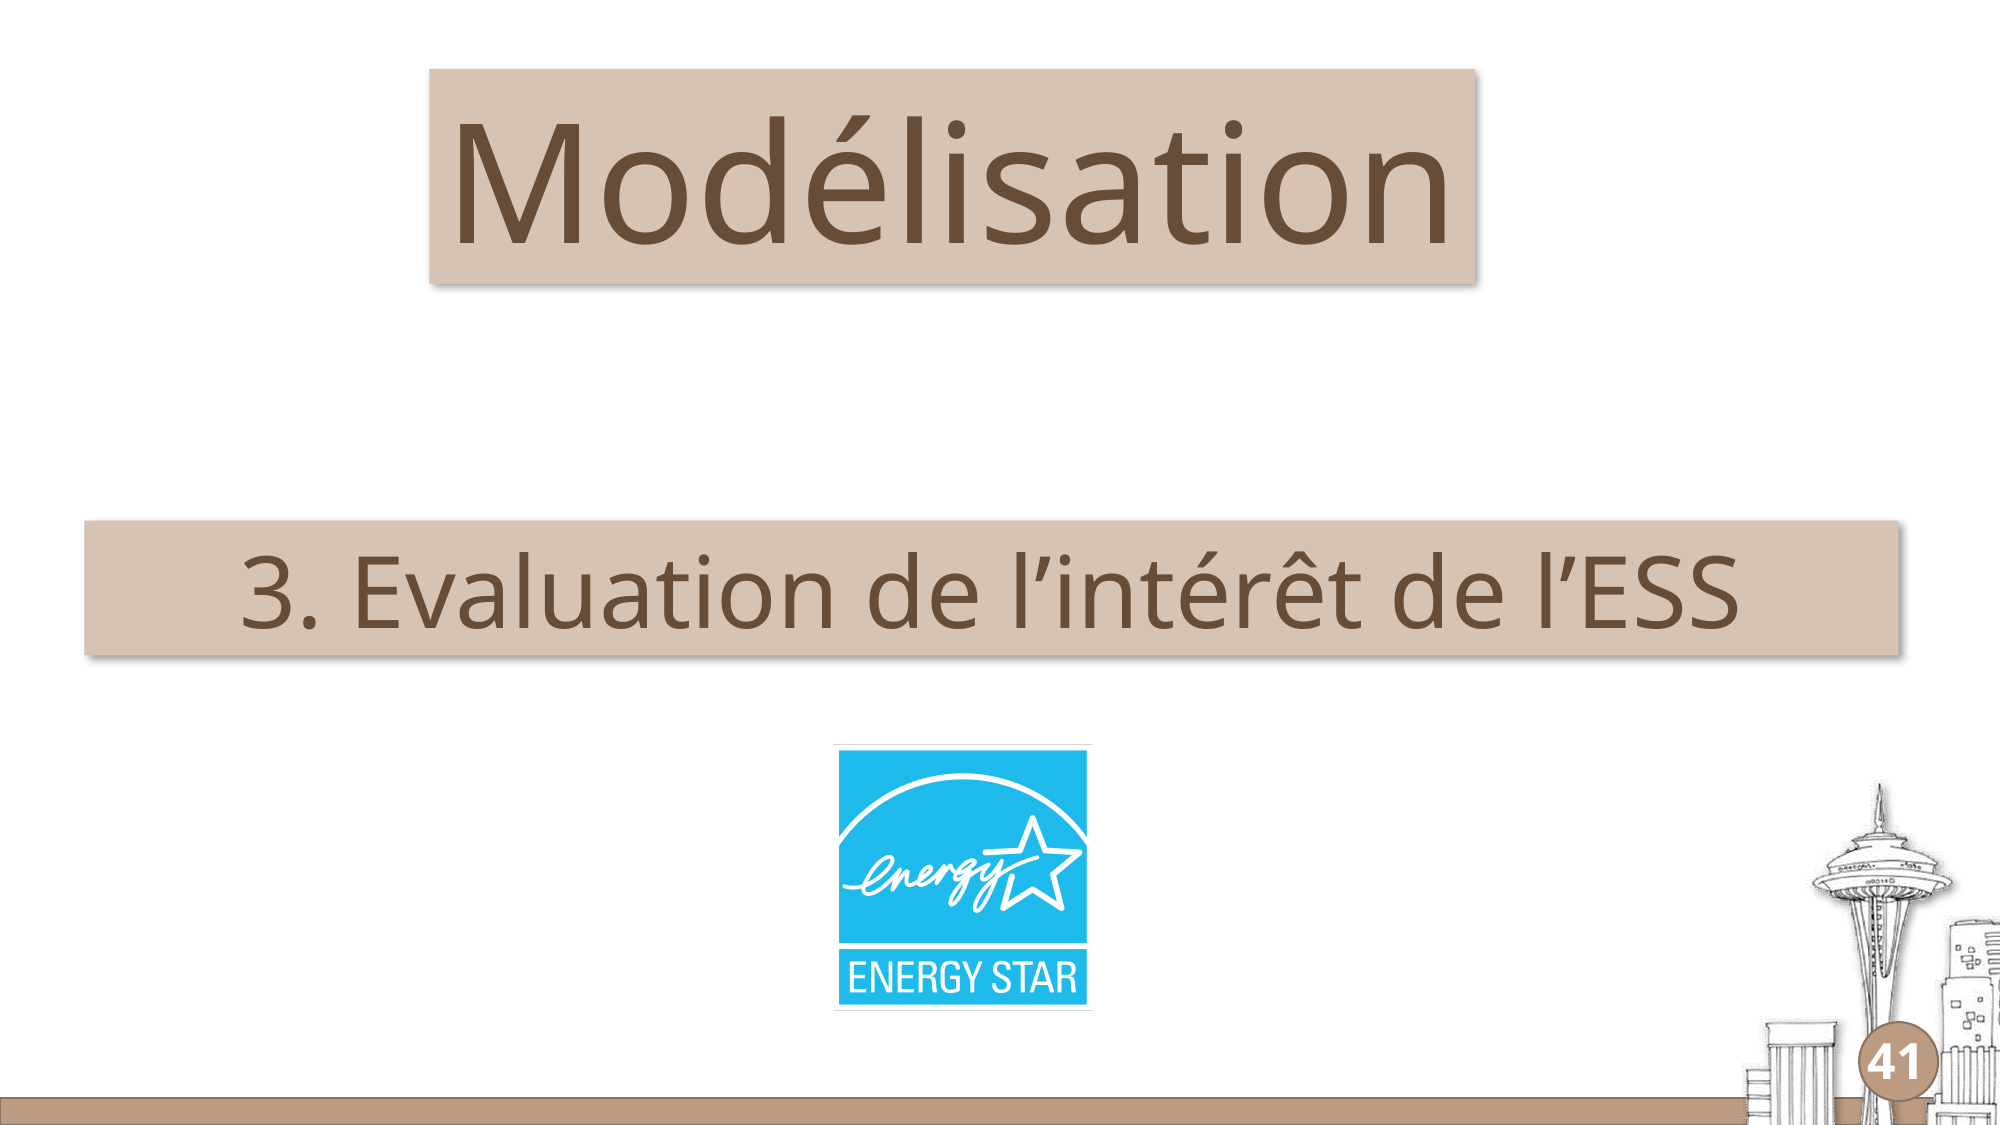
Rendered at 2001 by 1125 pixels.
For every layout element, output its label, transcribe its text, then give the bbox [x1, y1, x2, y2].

picture [1696, 778, 2000, 1125]
text_box Modélisation [429, 69, 1476, 284]
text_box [1852, 1022, 1952, 1102]
picture [832, 743, 1094, 1012]
text_box 3. Evaluation de l’intérêt de l’ESS [84, 520, 1899, 656]
text_box [0, 1097, 1694, 1125]
